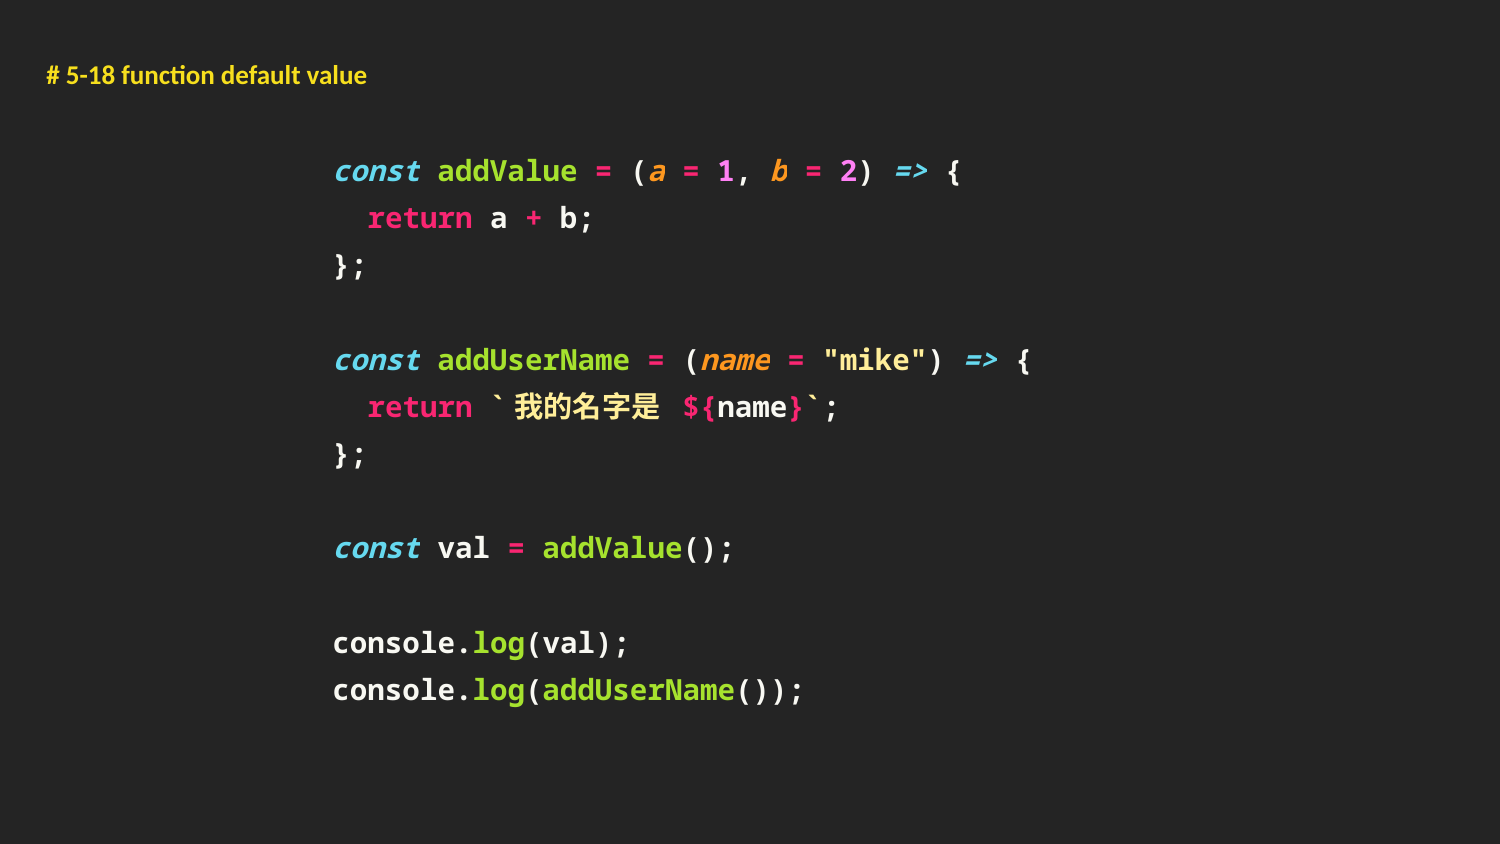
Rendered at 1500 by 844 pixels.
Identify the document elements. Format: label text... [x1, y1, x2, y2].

text_box const addValue = (a = 1, b = 2) => { return a + b; }; const addUserName = (name = "mike") => { return `我的名字是 ${name}`; }; const val = addValue(); console.log(val); console.log(addUserName()); [317, 125, 1183, 722]
text_box # 5-18 function default value [31, 26, 750, 105]
